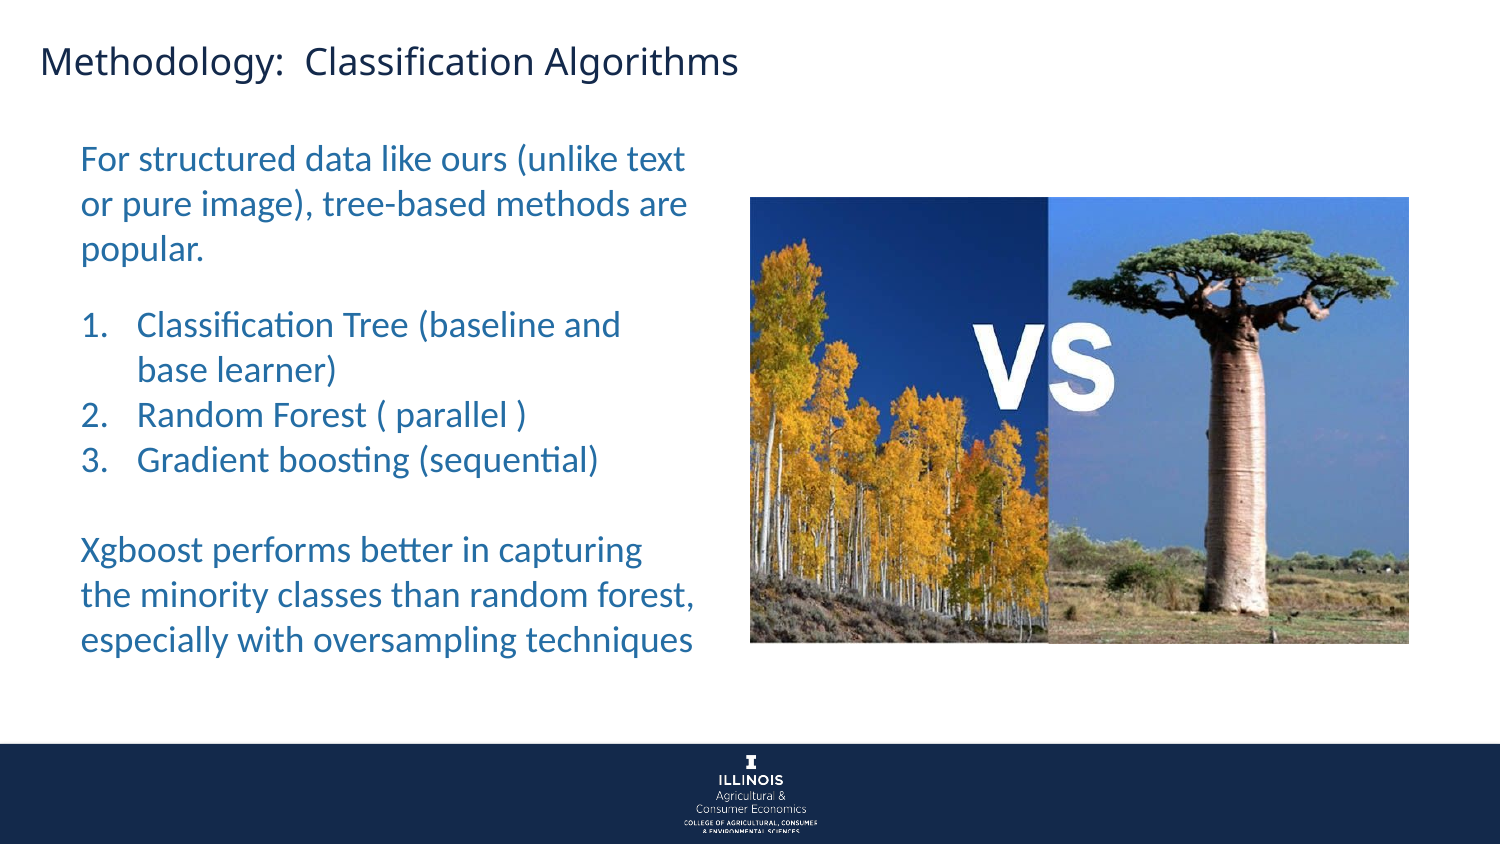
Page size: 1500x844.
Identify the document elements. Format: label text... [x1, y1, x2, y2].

picture [749, 196, 1409, 644]
text_box Classification Tree (baseline and base learner) Random Forest ( parallel ) Gradient boosting (sequential) Xgboost performs better in capturing the minority classes than random forest, especially with oversampling techniques [65, 277, 711, 713]
text_box Methodology: Classification Algorithms [24, 30, 816, 91]
text_box For structured data like ours (unlike text or pure image), tree-based methods are popular. [65, 126, 740, 277]
